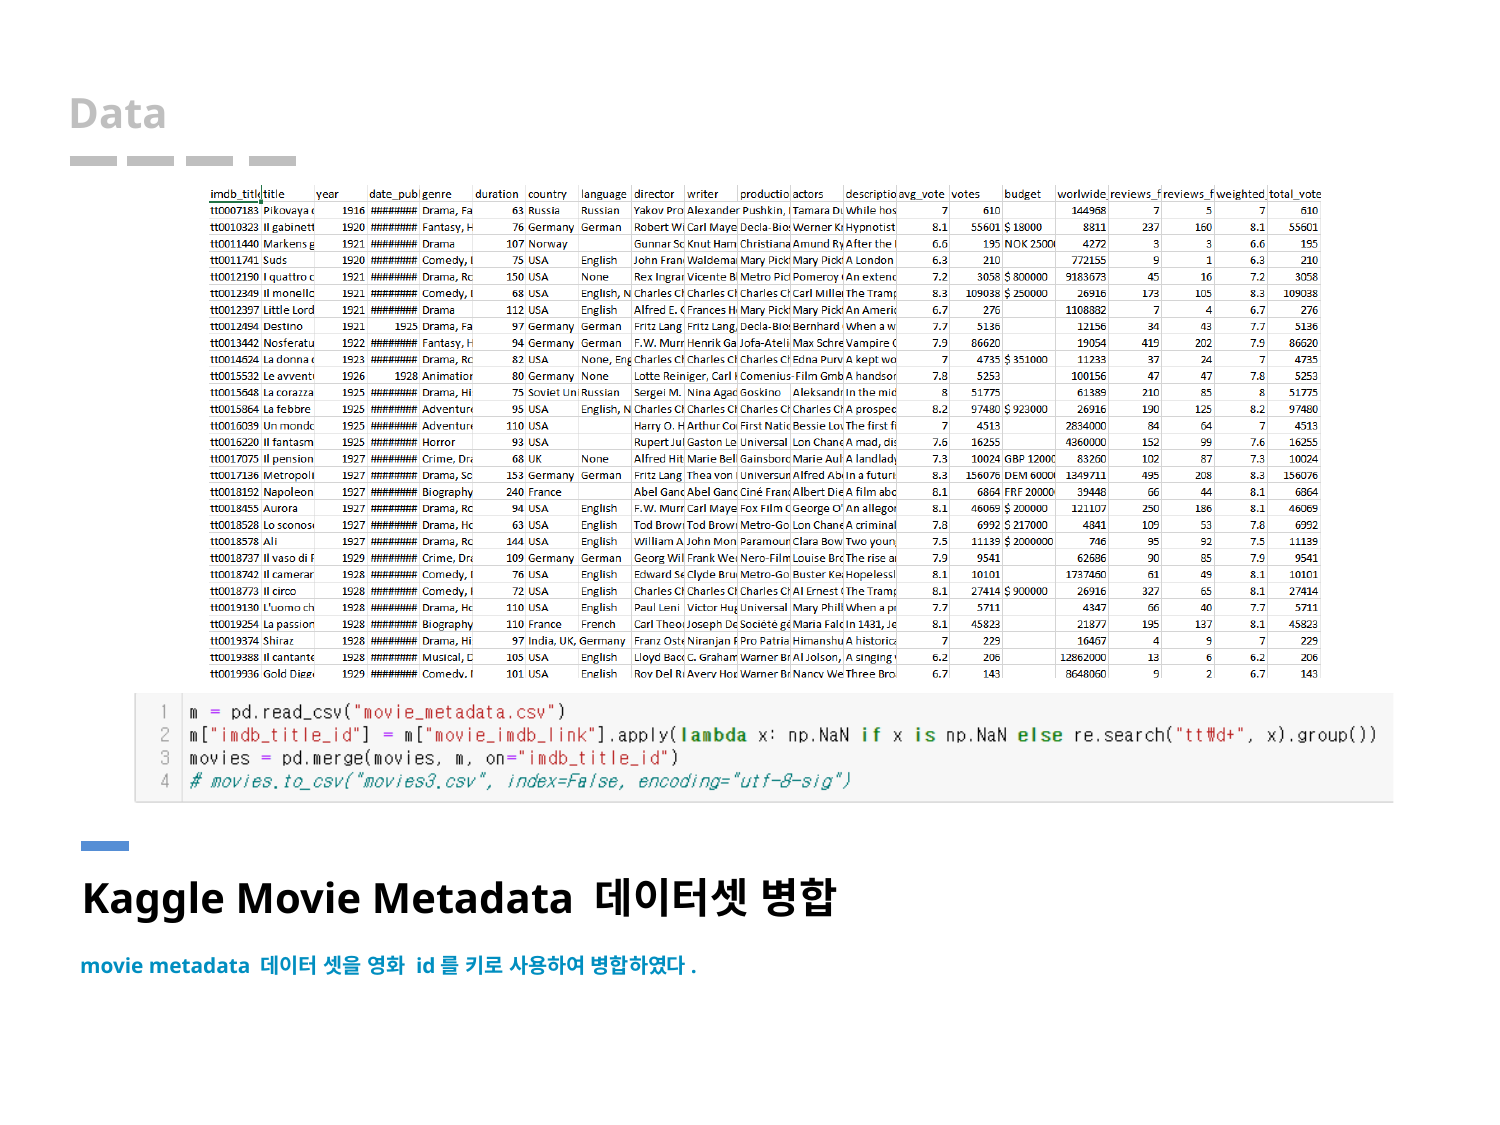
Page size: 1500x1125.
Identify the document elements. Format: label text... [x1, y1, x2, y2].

text_box Kaggle Movie Metadata 데이터셋 병합 [66, 864, 1449, 929]
title Data [52, 79, 798, 185]
picture [126, 692, 1394, 809]
picture [209, 185, 1321, 679]
text_box movie metadata 데이터 셋을 영화 id를 키로 사용하여 병합하였다. [65, 945, 1412, 986]
